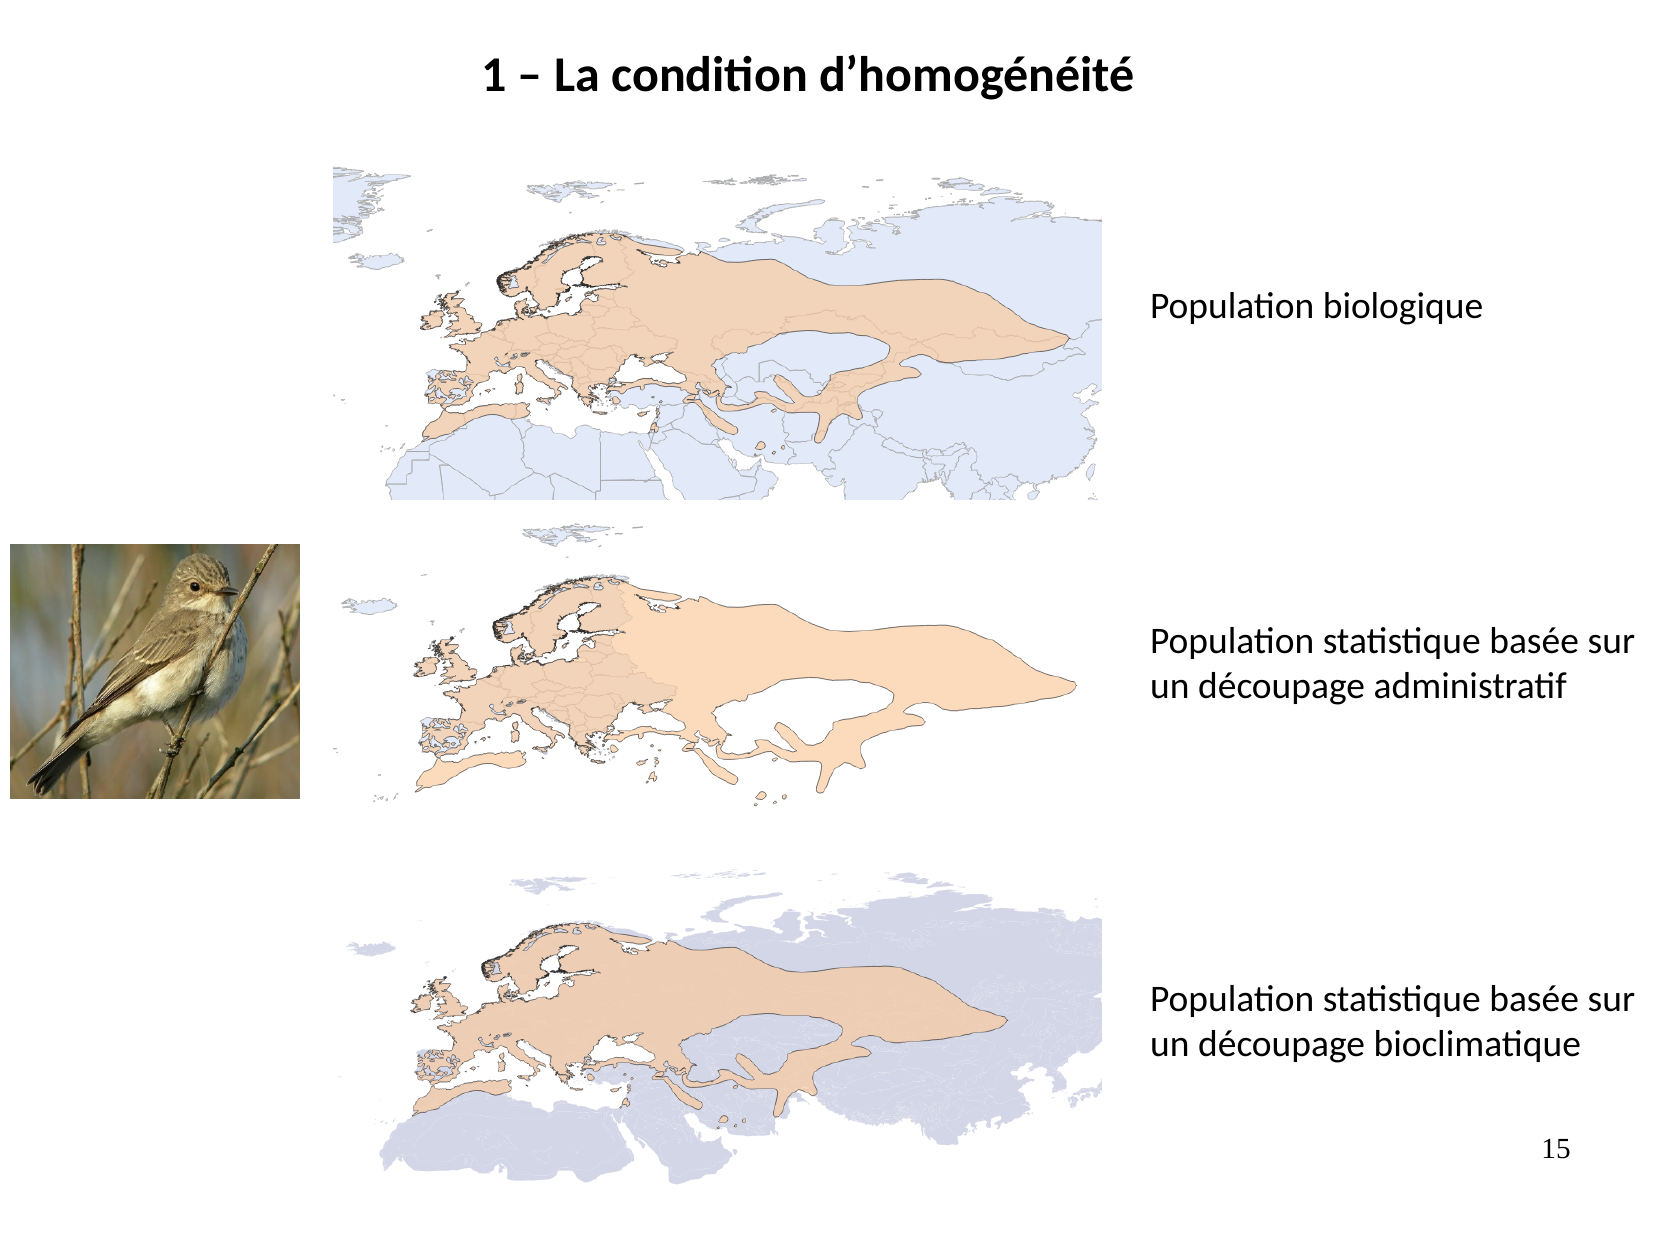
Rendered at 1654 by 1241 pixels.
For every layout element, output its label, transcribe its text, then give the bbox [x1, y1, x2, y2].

slide_number 15 [1185, 1129, 1571, 1216]
text_box Population biologique [1135, 274, 1638, 334]
text_box Population statistique basée sur un découpage bioclimatique [1135, 966, 1654, 1072]
picture [333, 145, 1102, 500]
picture [10, 544, 300, 799]
picture [333, 847, 1102, 1192]
picture [333, 521, 1102, 822]
text_box Population statistique basée sur un découpage administratif [1135, 608, 1654, 714]
text_box 1 – La condition d’homogénéité [126, 34, 1491, 110]
